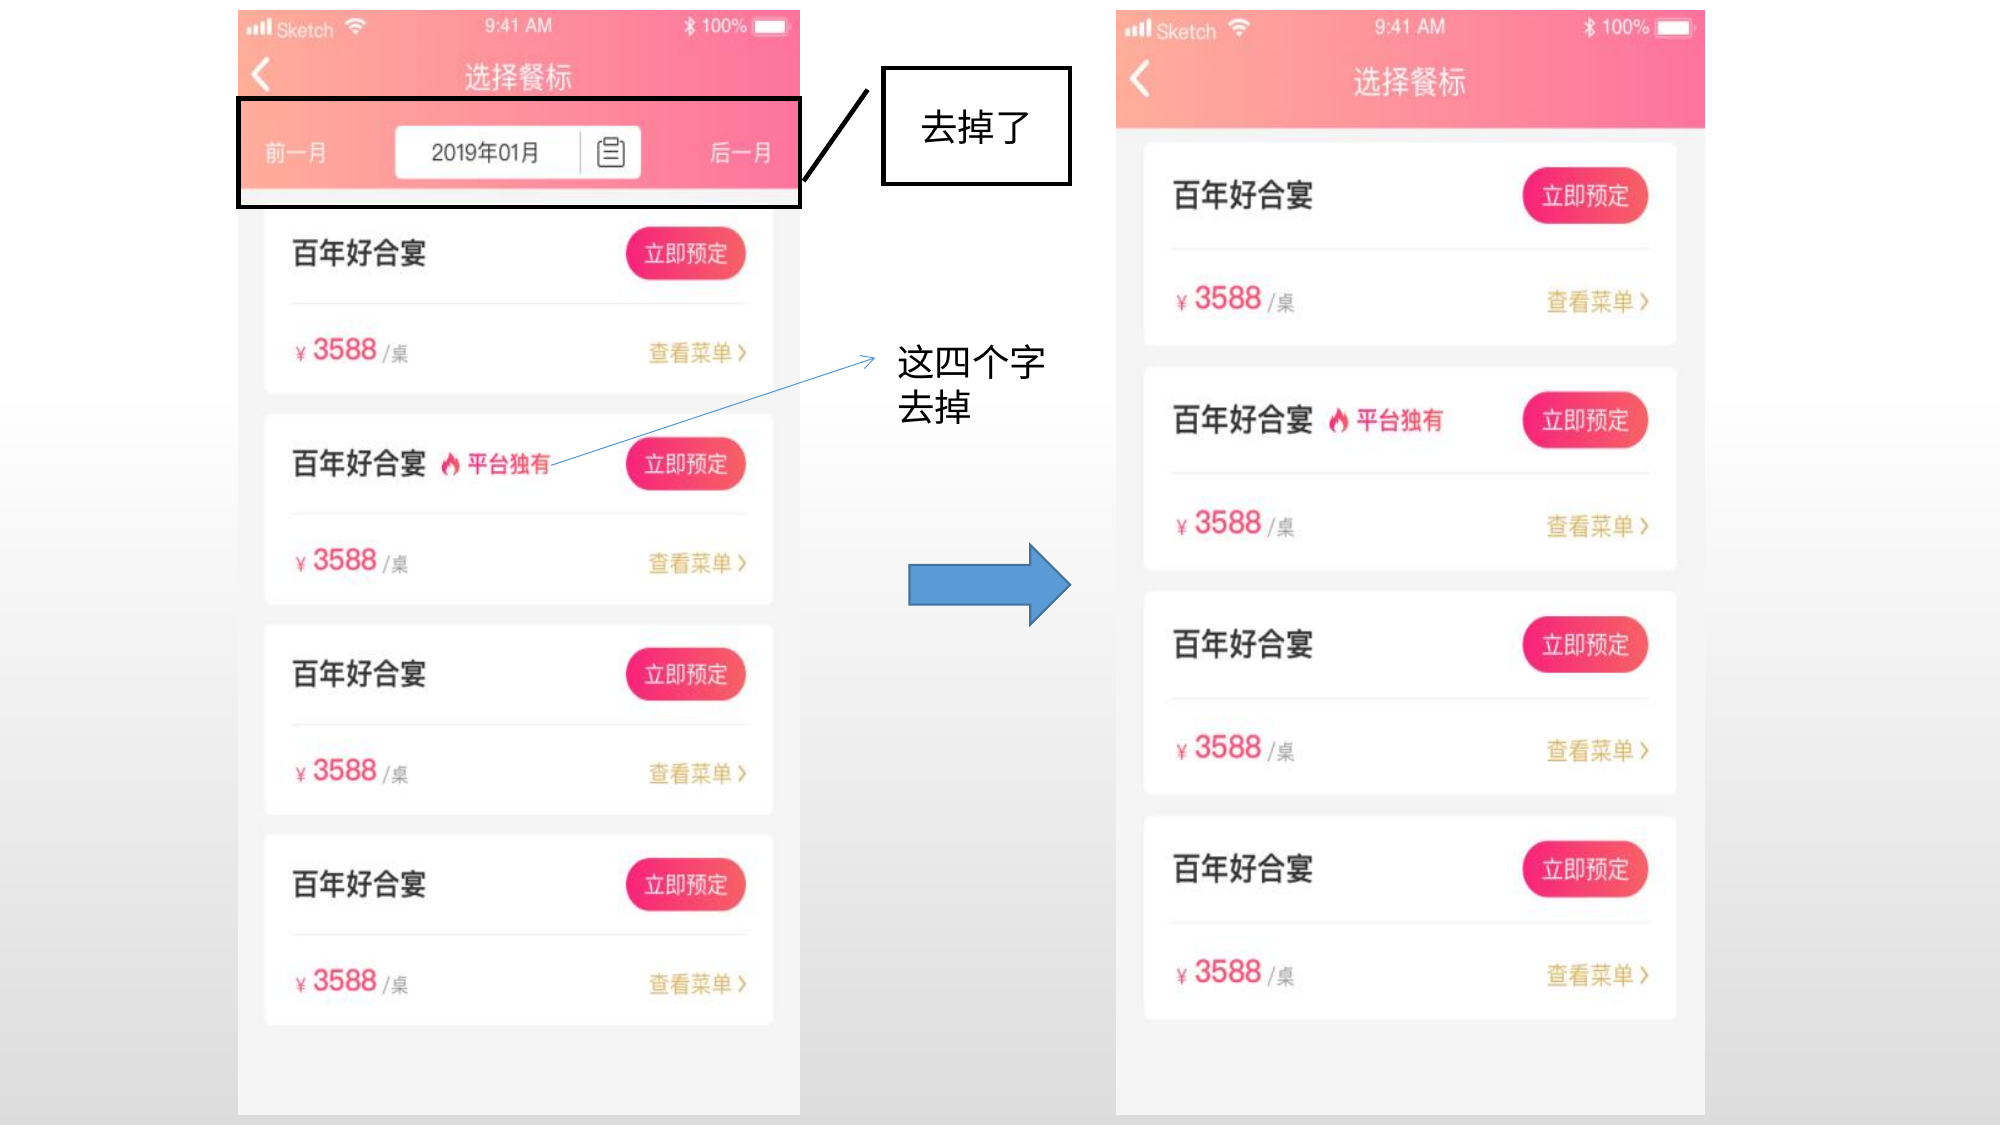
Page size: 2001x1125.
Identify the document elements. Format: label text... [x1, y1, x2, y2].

text_box 去掉了 [882, 67, 1071, 185]
text_box 这四个字去掉 [882, 331, 1080, 436]
text_box 去掉了 [802, 89, 869, 182]
picture [1116, 10, 1705, 1115]
text_box [908, 542, 1072, 628]
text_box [551, 357, 876, 466]
picture [238, 10, 800, 1115]
